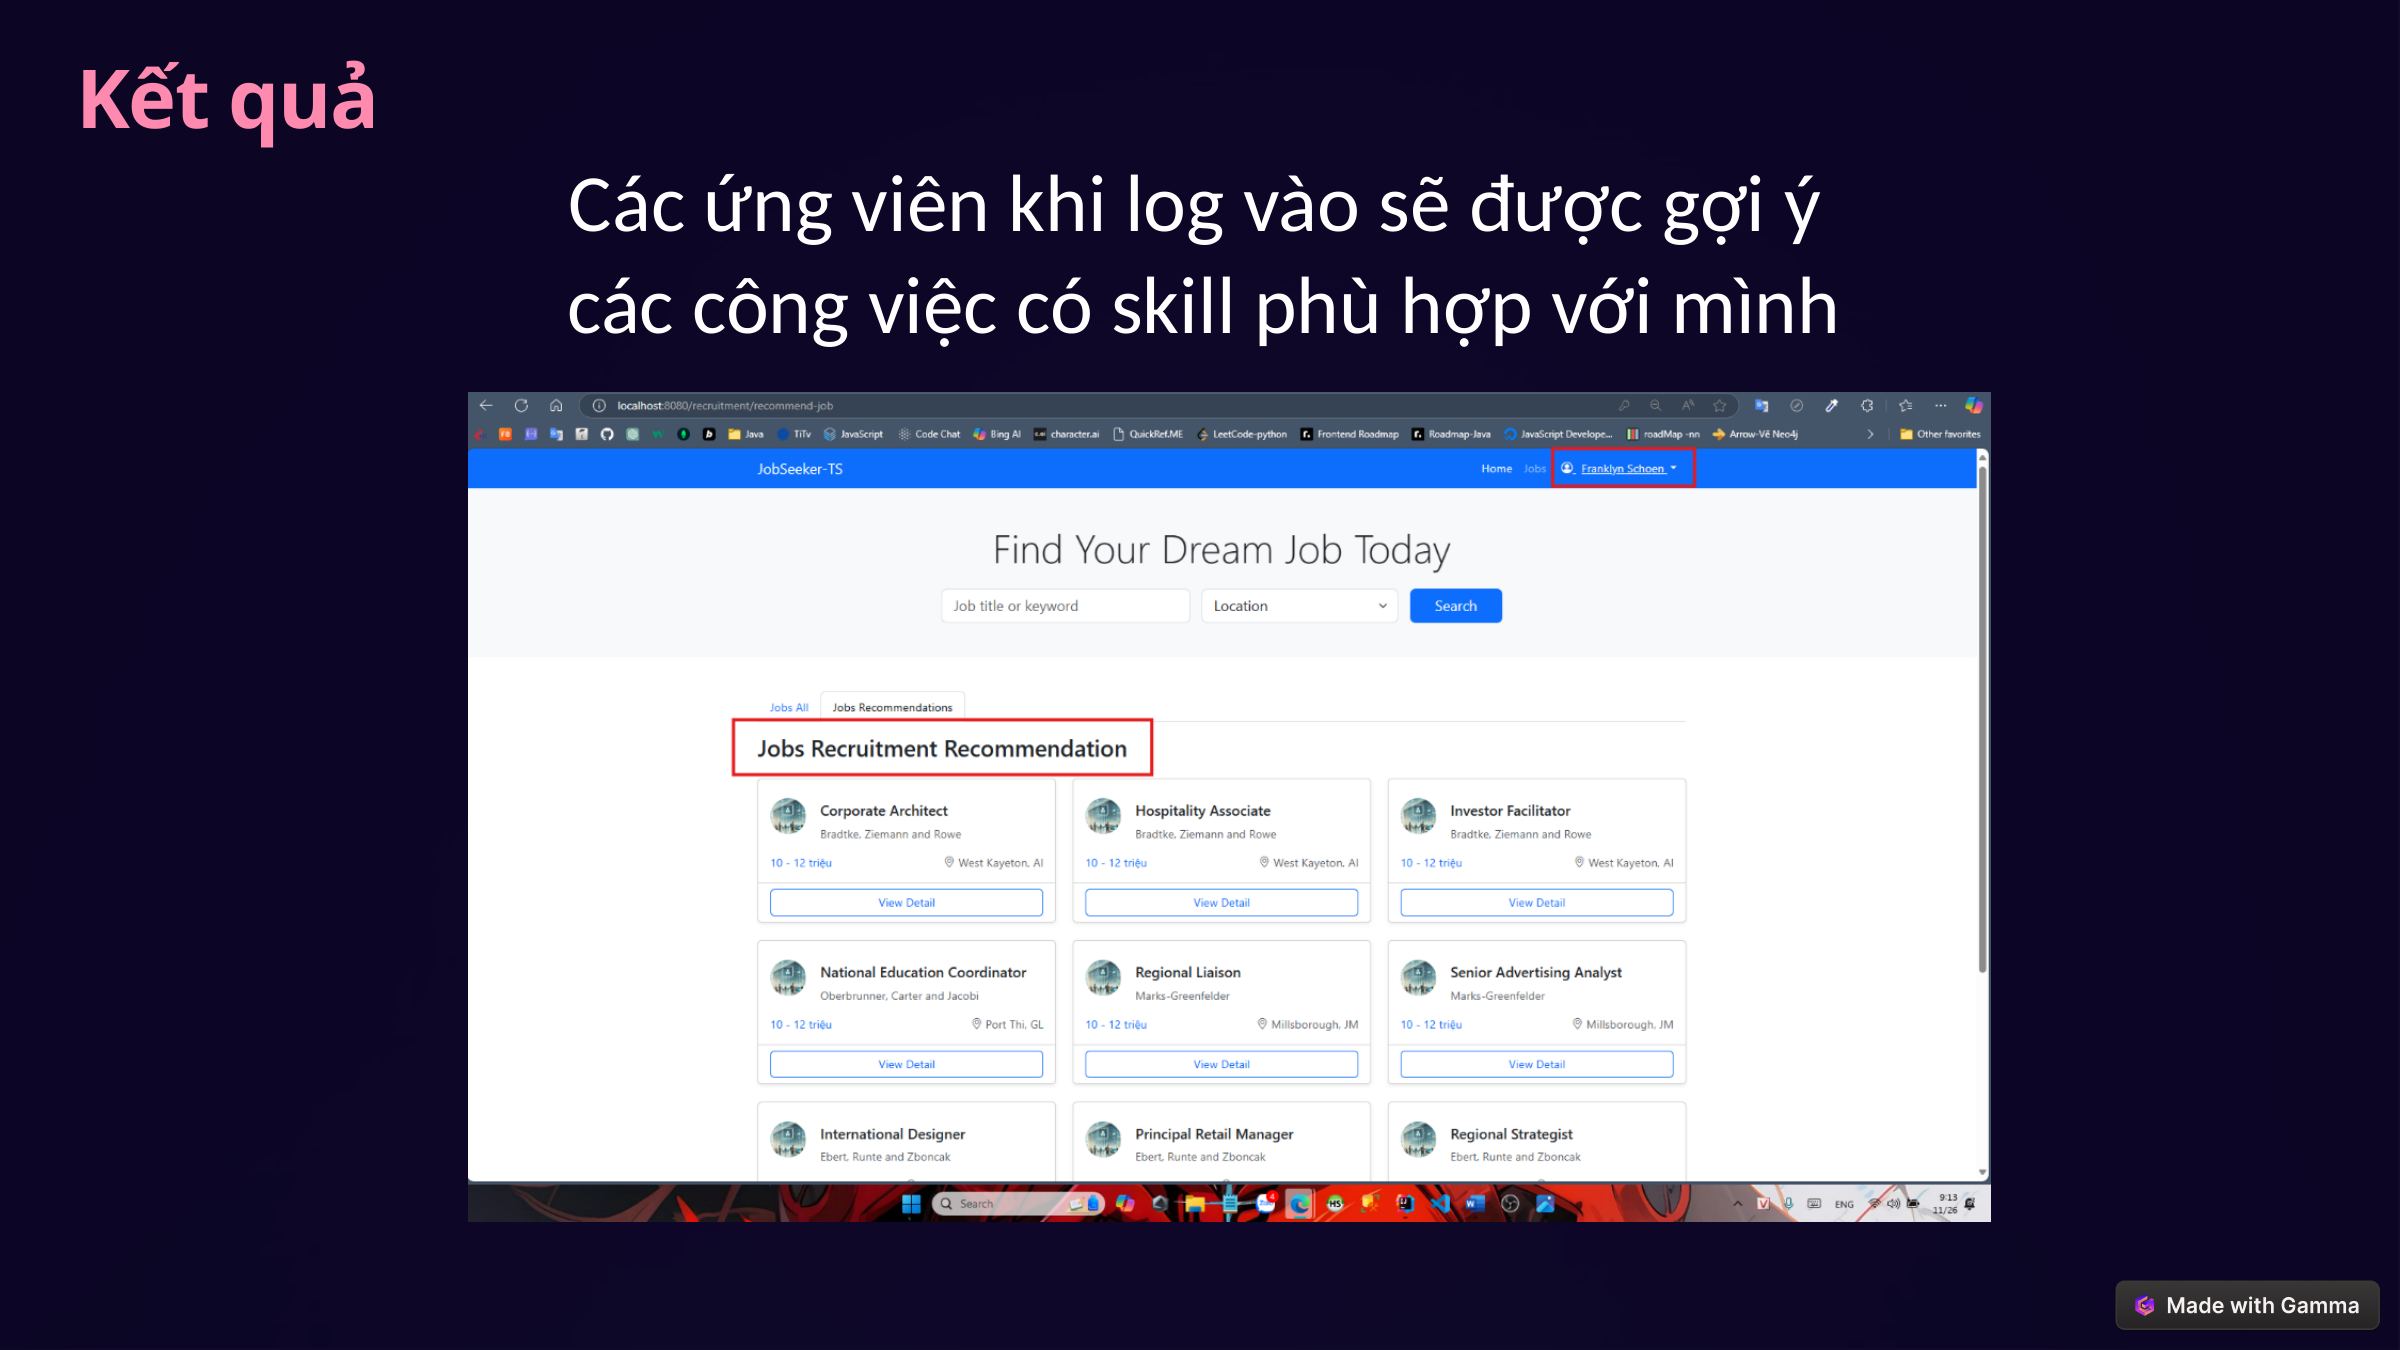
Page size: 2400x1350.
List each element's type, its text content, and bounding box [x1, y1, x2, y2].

picture [468, 392, 1991, 1222]
text_box Kết quả [76, 42, 897, 145]
picture [2106, 1271, 2389, 1339]
text_box Các ứng viên khi log vào sẽ được gợi ý các công việc có skill phù hợp với mình [793, 145, 1615, 249]
